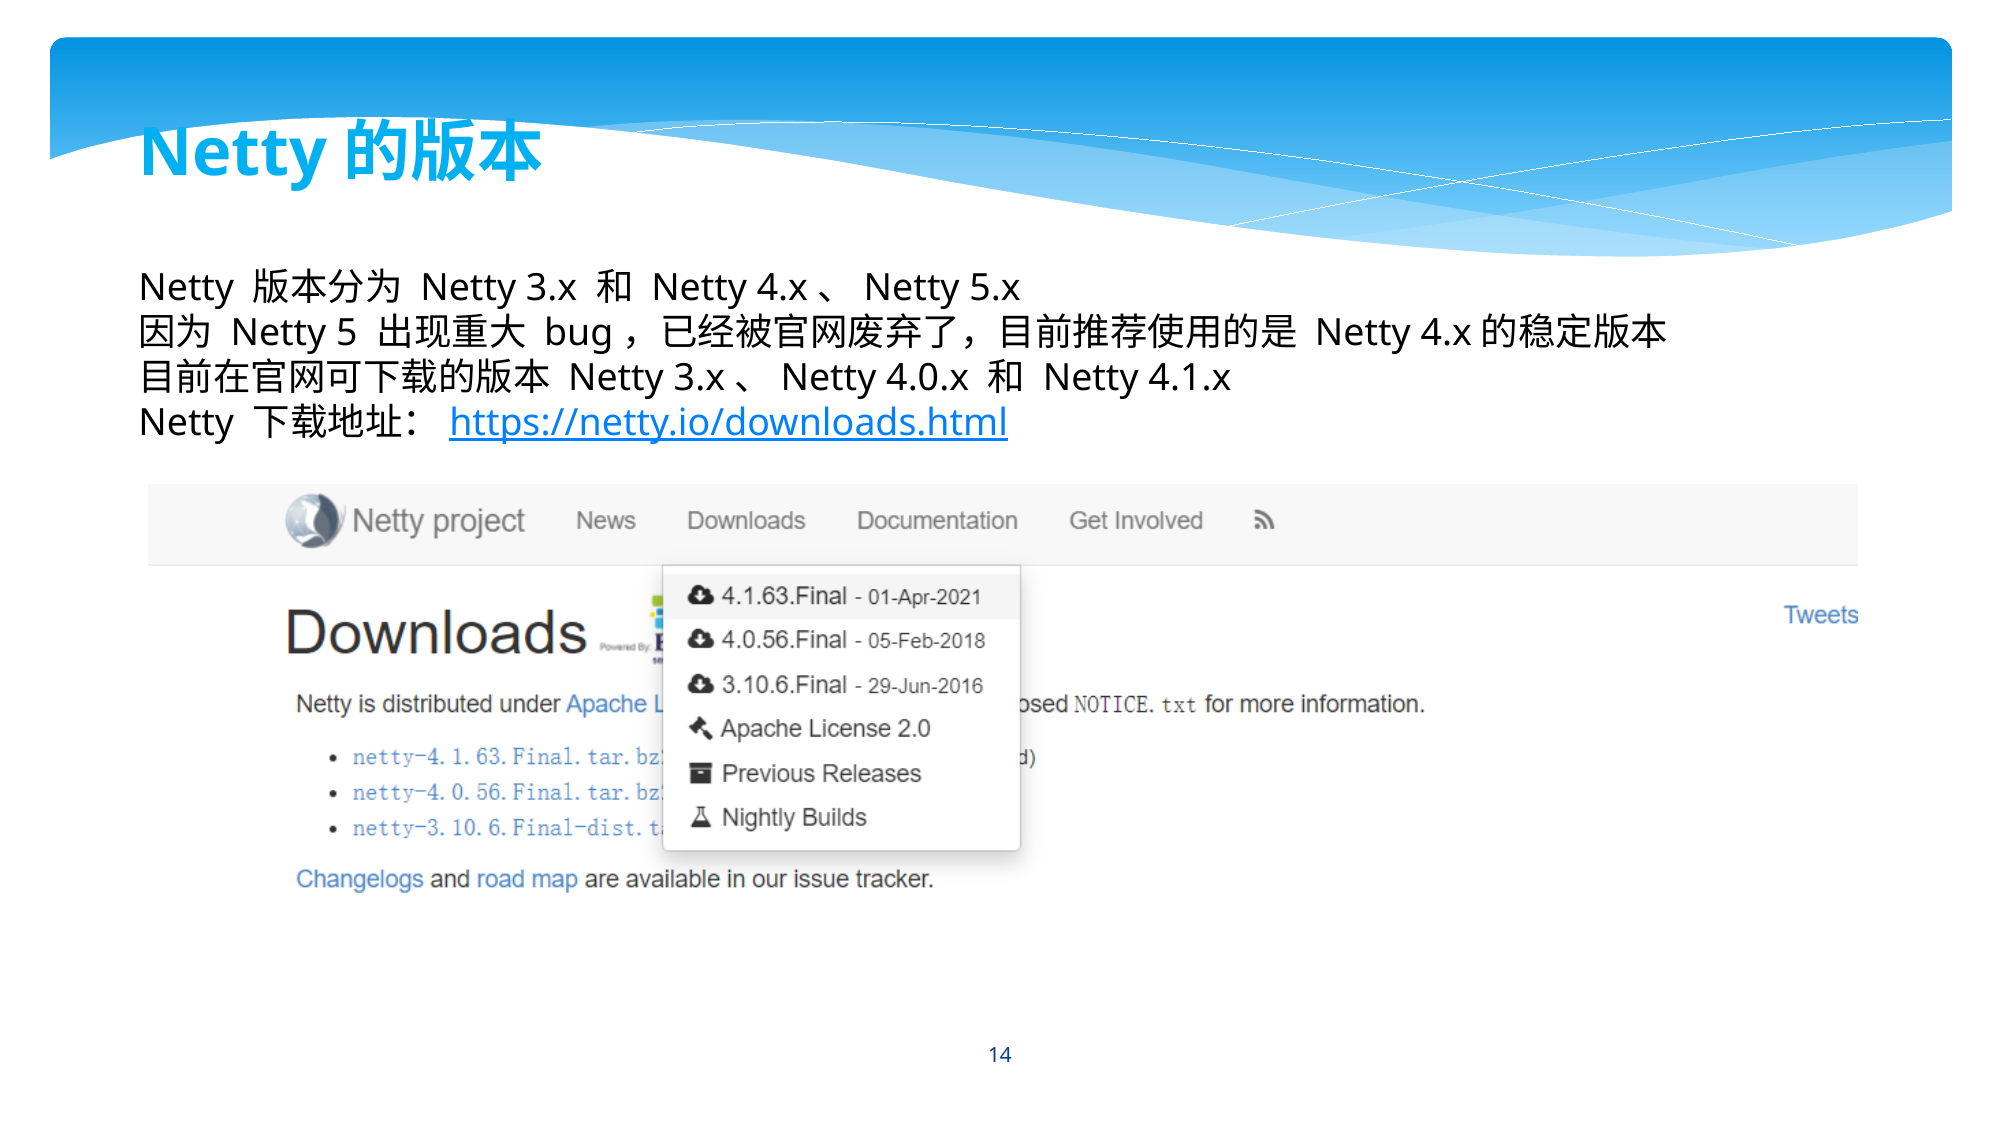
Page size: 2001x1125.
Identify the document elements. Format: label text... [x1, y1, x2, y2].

slide_number 14 [872, 1025, 1128, 1086]
text_box Netty 版本分为 Netty 3.x 和 Netty 4.x、Netty 5.x 因为 Netty 5 出现重大 bug，已经被官网废弃了，目前推荐使用的是 Netty 4.x的稳定版本 目前在官网可下载的版本 Netty 3.x、Netty 4.0.x 和 Netty 4.1.x Netty 下载地址：https://netty.io/downloads.html [123, 255, 1819, 502]
picture [148, 483, 1859, 934]
text_box Netty的版本 [123, 110, 908, 198]
